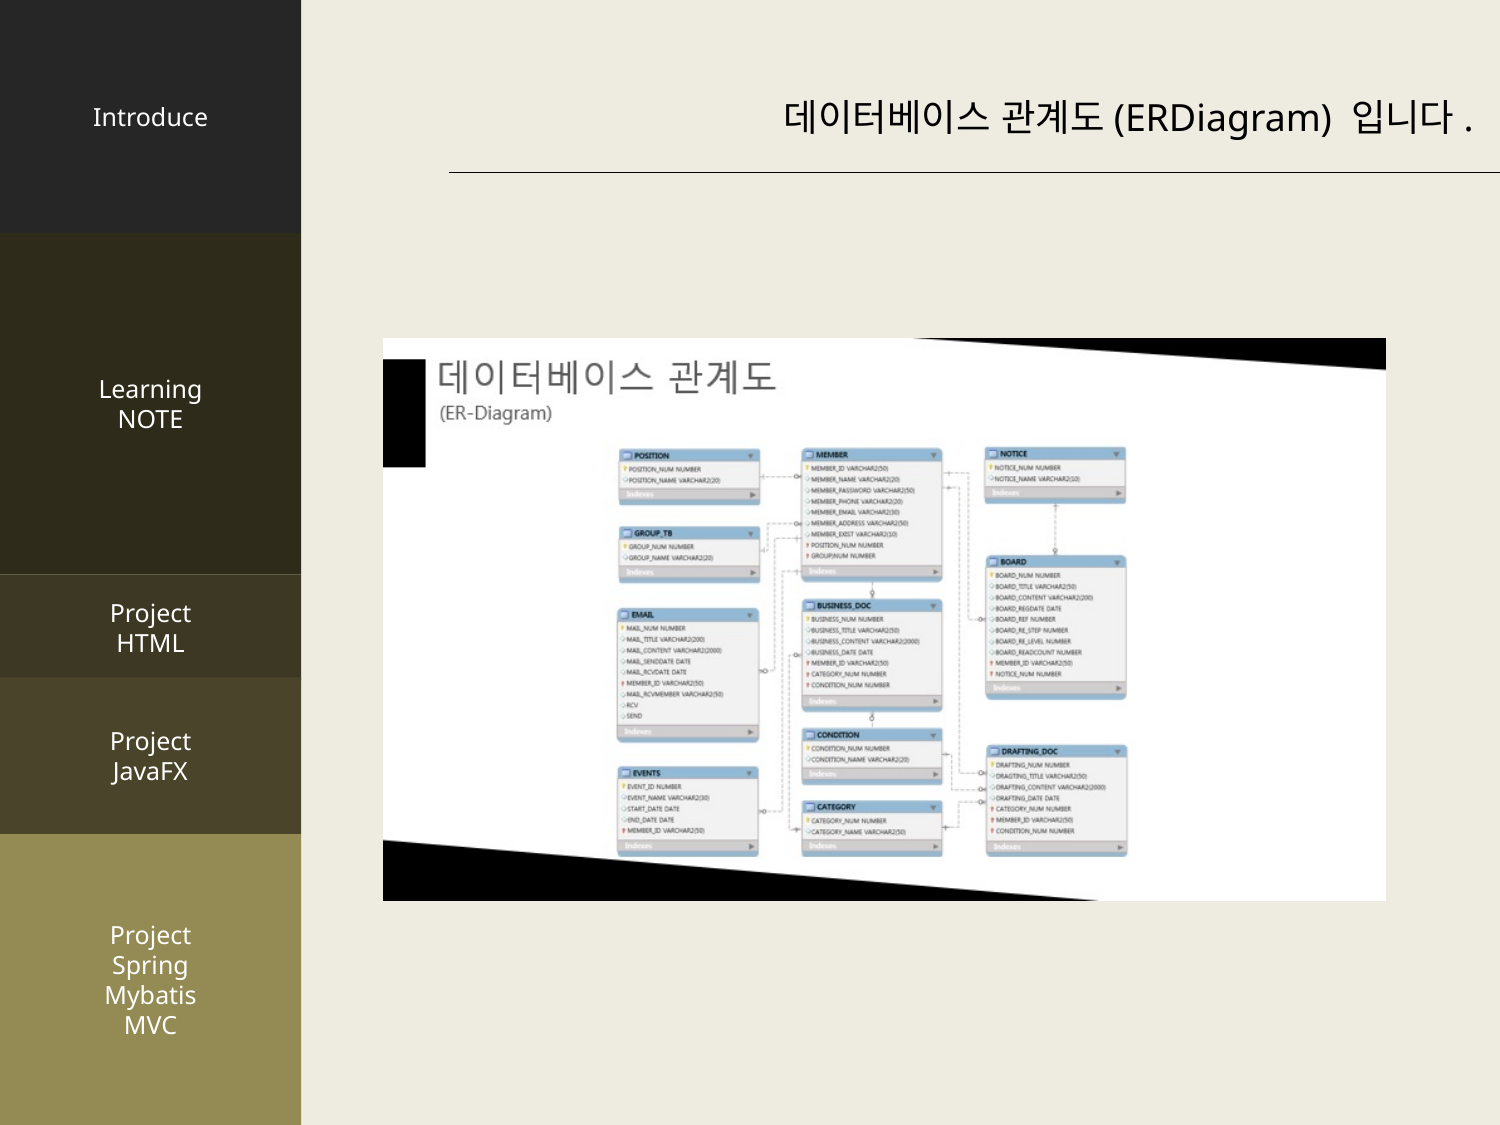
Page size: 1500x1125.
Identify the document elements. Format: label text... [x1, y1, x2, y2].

picture [383, 337, 1387, 901]
text_box 데이터베이스 관계도(ERDiagram) 입니다. [460, 86, 1489, 146]
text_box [0, 0, 302, 1125]
